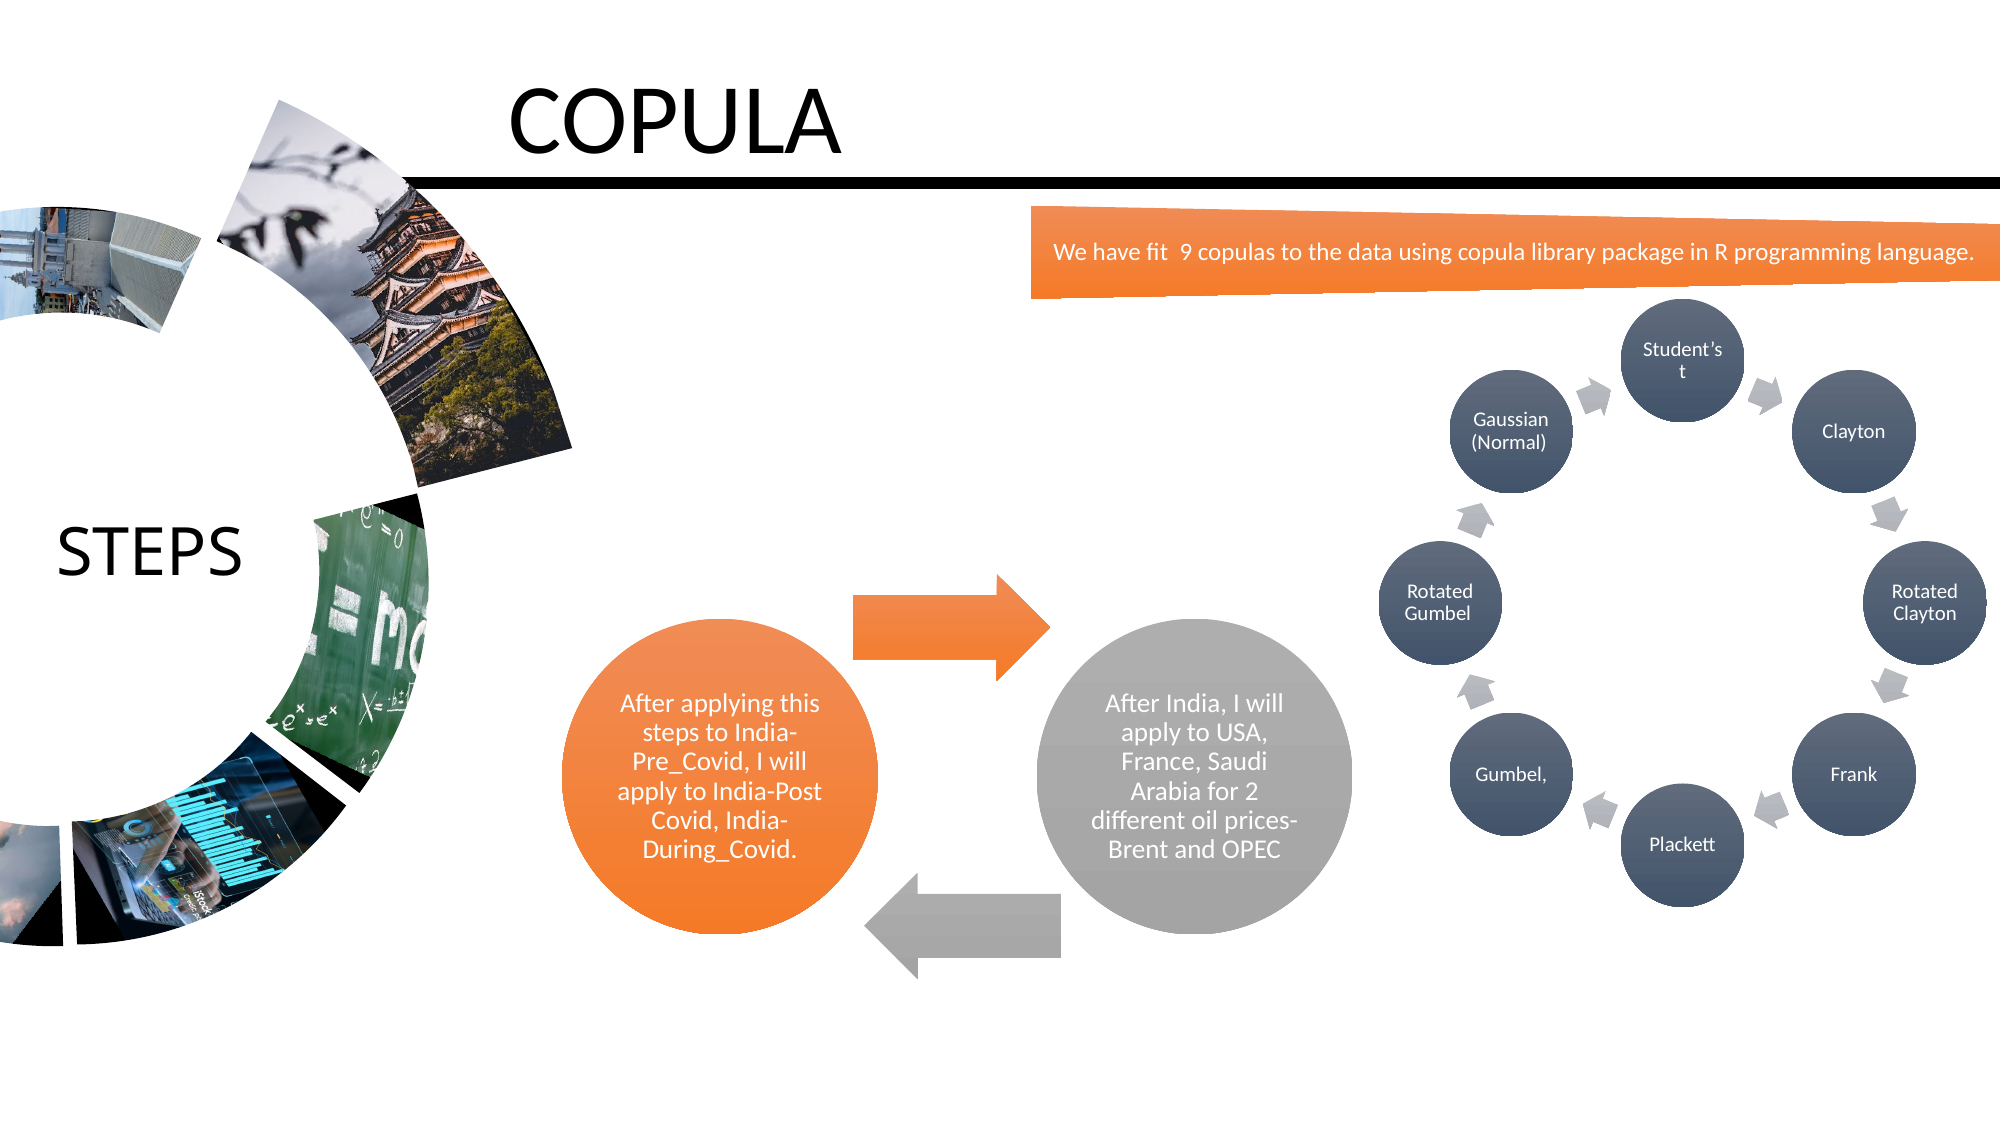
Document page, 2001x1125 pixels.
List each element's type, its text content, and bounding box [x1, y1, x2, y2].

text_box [1030, 205, 2000, 299]
picture [71, 76, 566, 988]
picture [0, 124, 202, 428]
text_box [1182, 299, 2000, 908]
text_box STEPS [41, 501, 281, 597]
text_box COPULA [493, 46, 976, 177]
picture [0, 697, 61, 1000]
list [561, 549, 1353, 1004]
